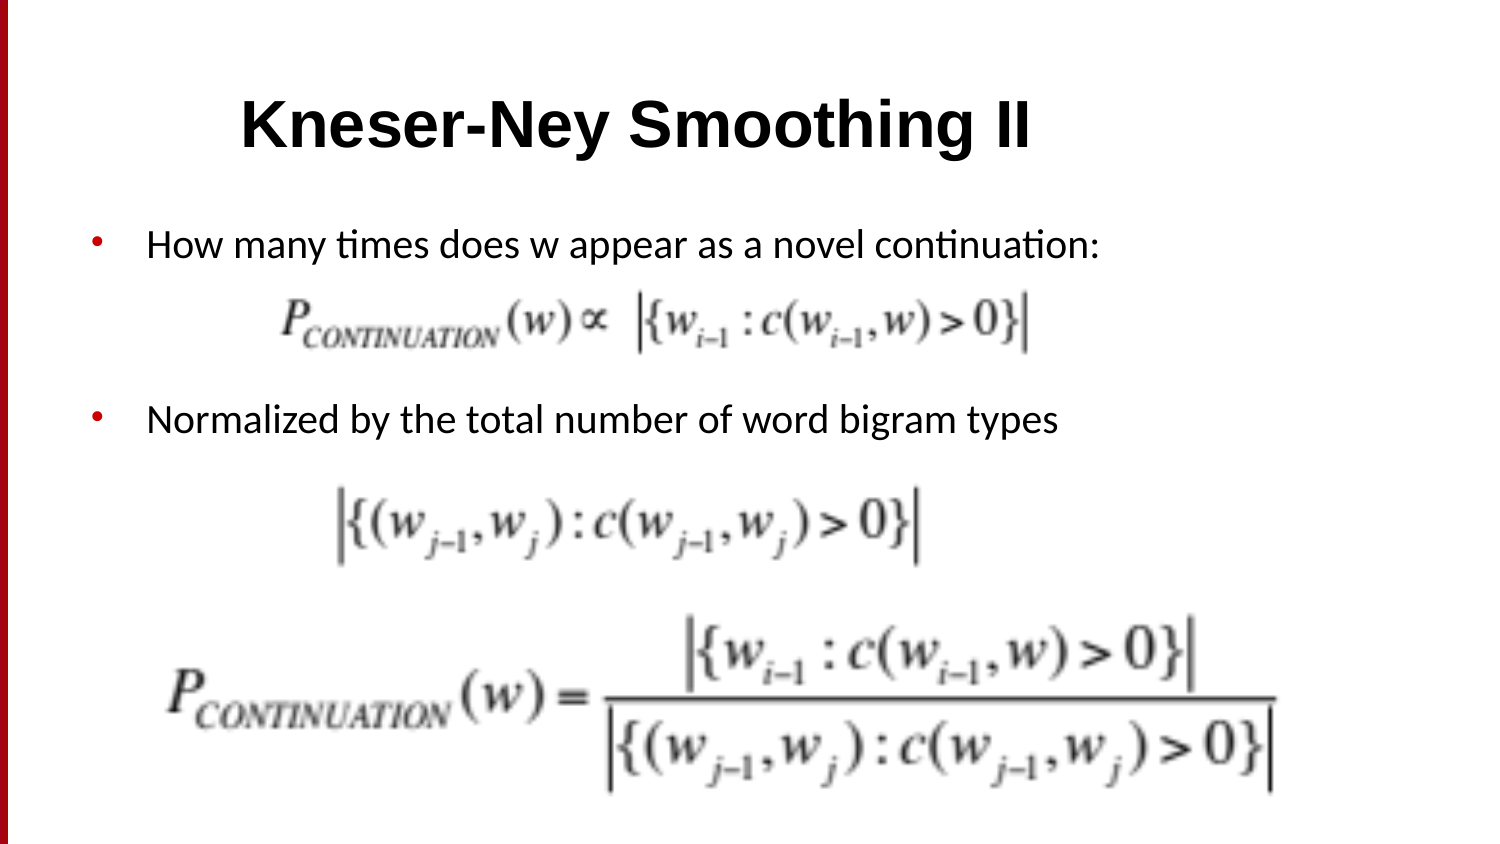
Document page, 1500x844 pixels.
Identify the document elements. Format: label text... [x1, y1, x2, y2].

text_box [159, 603, 1281, 797]
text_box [332, 478, 926, 572]
title Kneser-Ney Smoothing II [225, 46, 1450, 169]
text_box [274, 284, 1031, 360]
list How many times does w appear as a novel continuation: Normalized by the total number of word bigram types [75, 209, 1475, 757]
